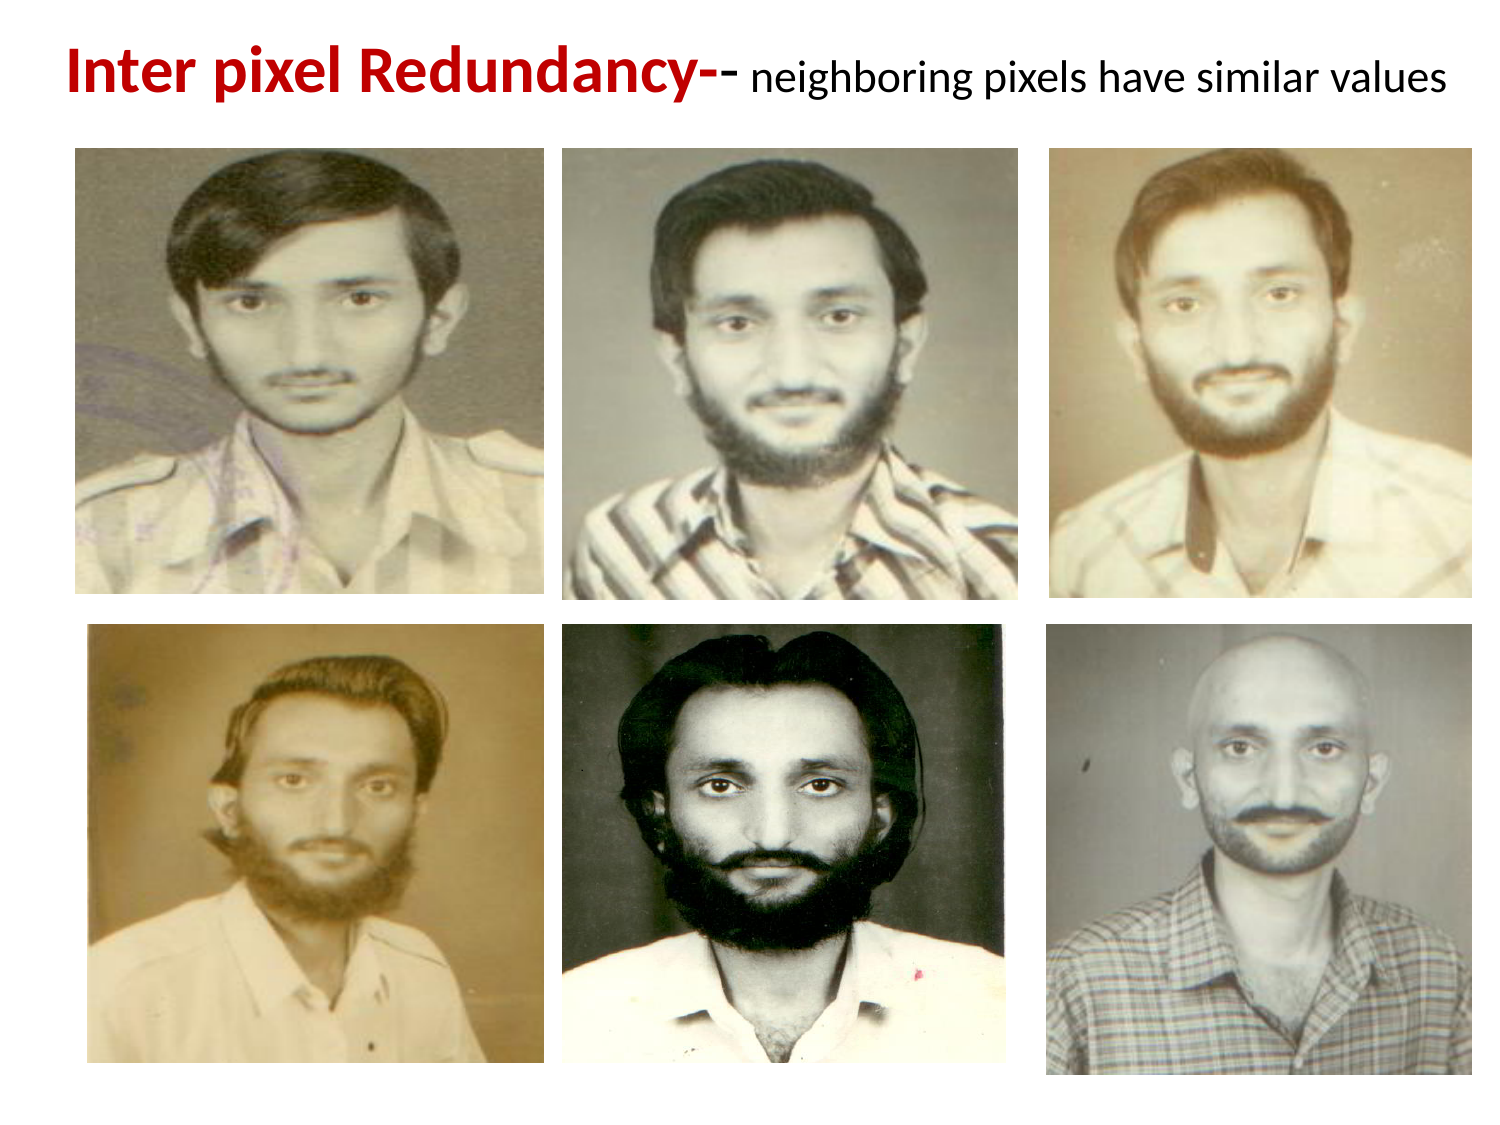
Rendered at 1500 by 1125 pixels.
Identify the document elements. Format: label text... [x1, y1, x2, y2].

text_box Inter pixel Redundancy-- neighboring pixels have similar values [49, 24, 1500, 163]
picture [1046, 624, 1473, 1076]
picture [1049, 148, 1473, 598]
picture [562, 148, 1018, 601]
picture [87, 624, 544, 1063]
picture [74, 148, 544, 594]
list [562, 624, 1007, 1063]
